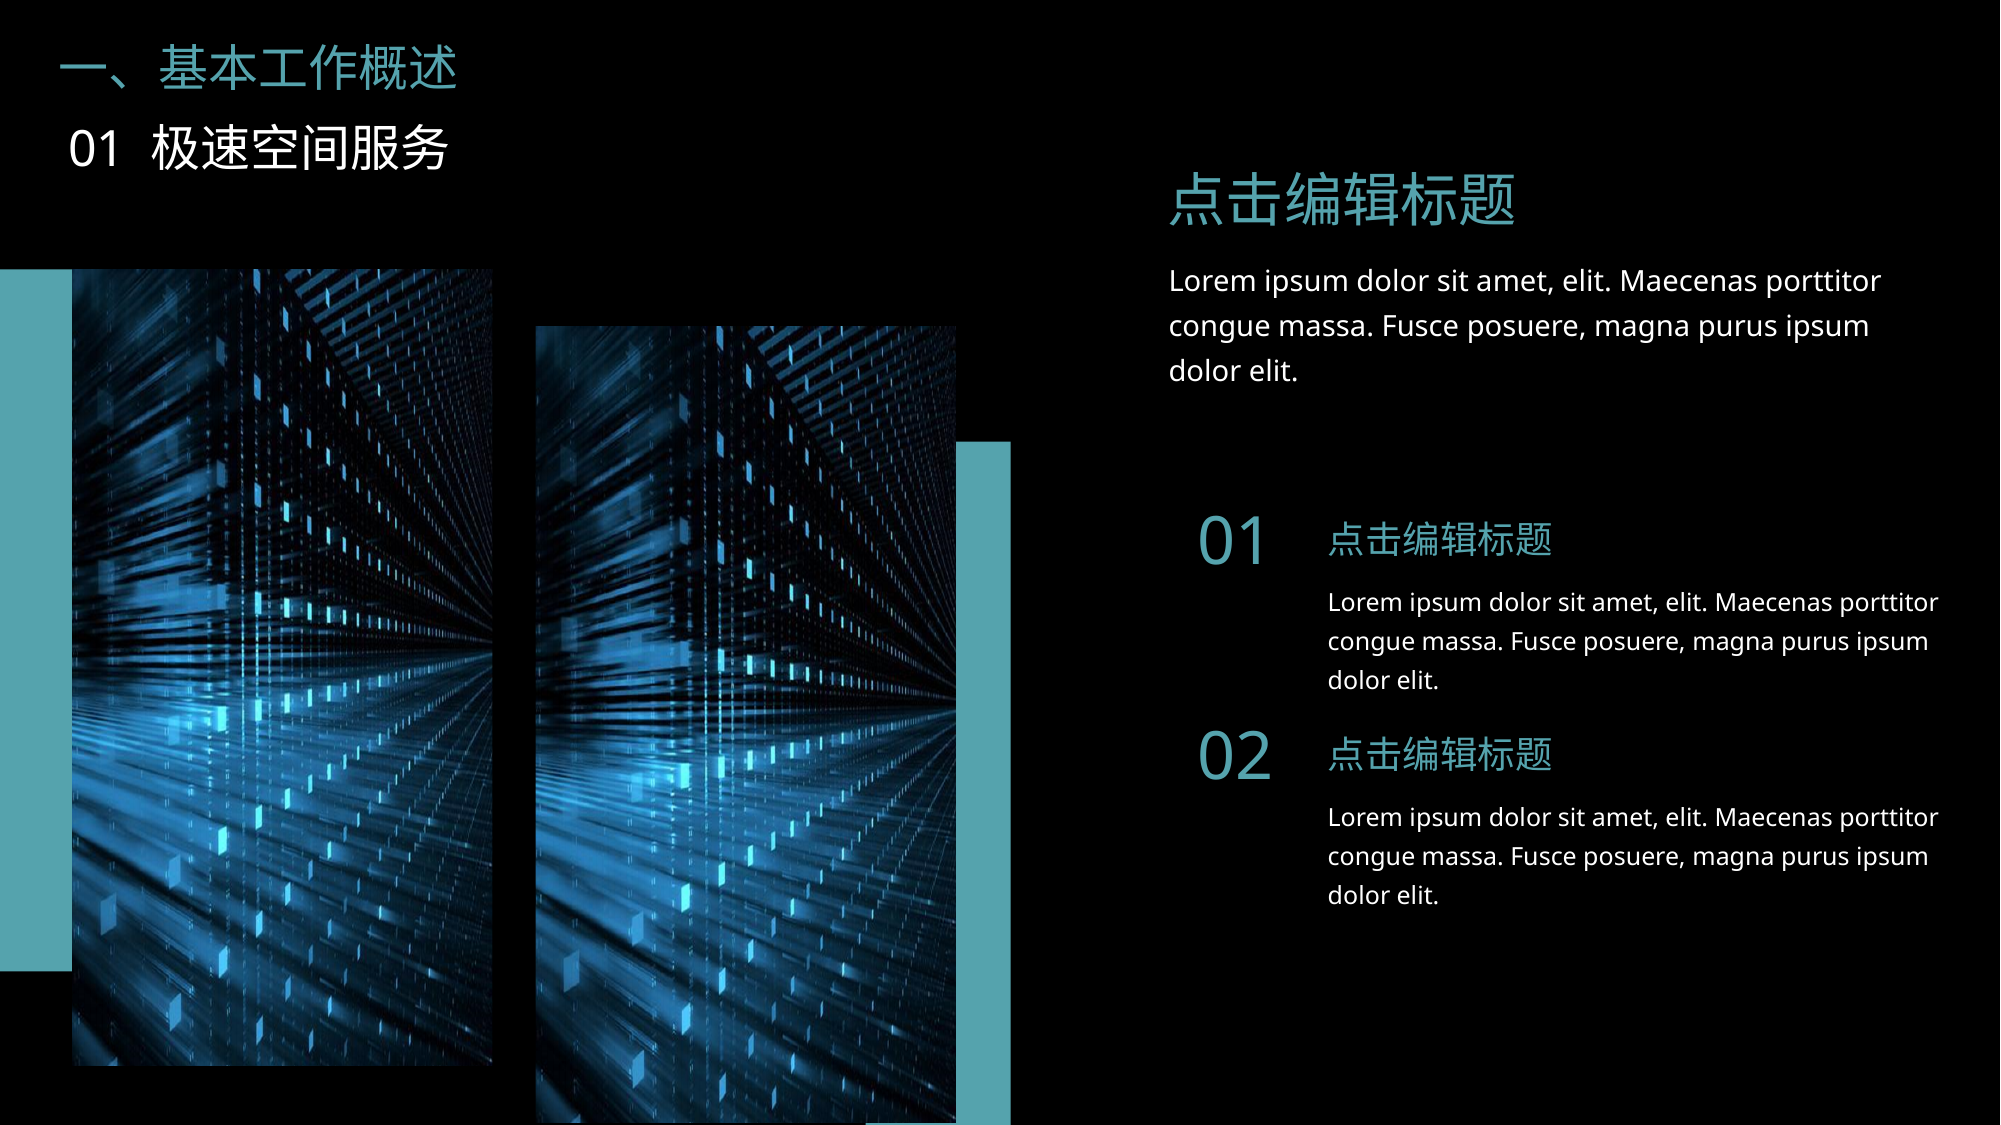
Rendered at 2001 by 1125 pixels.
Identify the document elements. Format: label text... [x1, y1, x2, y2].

text_box 01 极速空间服务 [60, 91, 1670, 184]
text_box 点击编辑标题 [1160, 184, 1663, 241]
text_box 一、基本工作概述 [43, 29, 661, 104]
text_box 02 [1189, 705, 1320, 801]
text_box Lorem ipsum dolor sit amet, elit. Maecenas porttitor congue massa. Fusce posuere, magna purus ipsum dolor elit. [1160, 243, 1950, 396]
text_box 01 [1189, 490, 1320, 586]
text_box [0, 269, 72, 972]
text_box Lorem ipsum dolor sit amet, elit. Maecenas porttitor congue massa. Fusce posuere, magna purus ipsum dolor elit. [1319, 569, 1996, 703]
text_box 点击编辑标题 [1319, 722, 1701, 784]
text_box Lorem ipsum dolor sit amet, elit. Maecenas porttitor congue massa. Fusce posuere, magna purus ipsum dolor elit. [1319, 784, 1996, 918]
text_box [865, 441, 1011, 1125]
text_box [72, 269, 956, 1123]
text_box 点击编辑标题 [1319, 507, 1701, 569]
text_box [0, 0, 2000, 1125]
